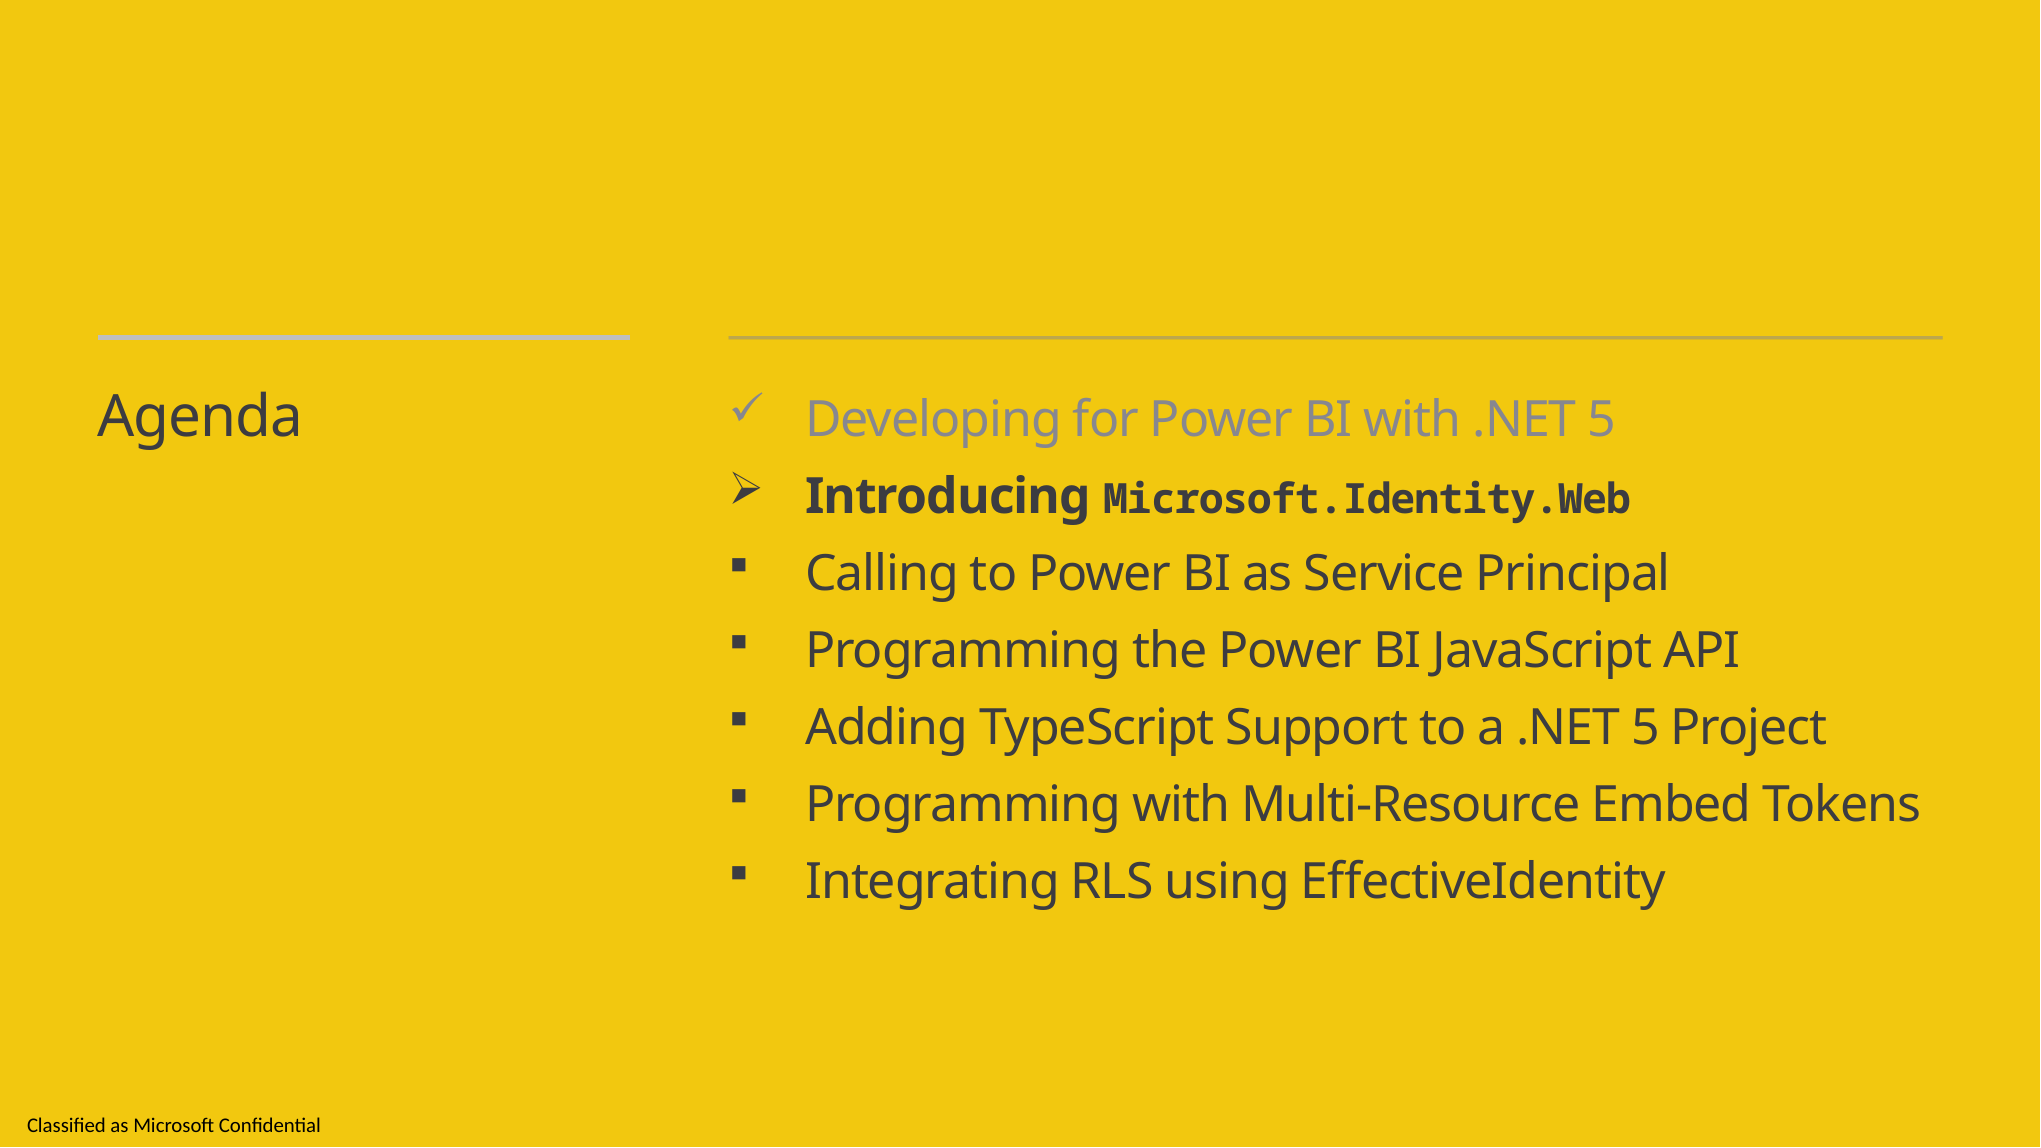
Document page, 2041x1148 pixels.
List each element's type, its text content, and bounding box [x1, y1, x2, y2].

title Agenda [97, 386, 631, 451]
list Developing for Power BI with .NET 5 Introducing Microsoft.Identity.Web Calling to Power BI as Service Principal Programming the Power BI JavaScript API Adding TypeScript Support to a .NET 5 Project Programming with Multi-Resource Embed Tokens Integrating RLS using EffectiveIdentity [728, 386, 2008, 912]
